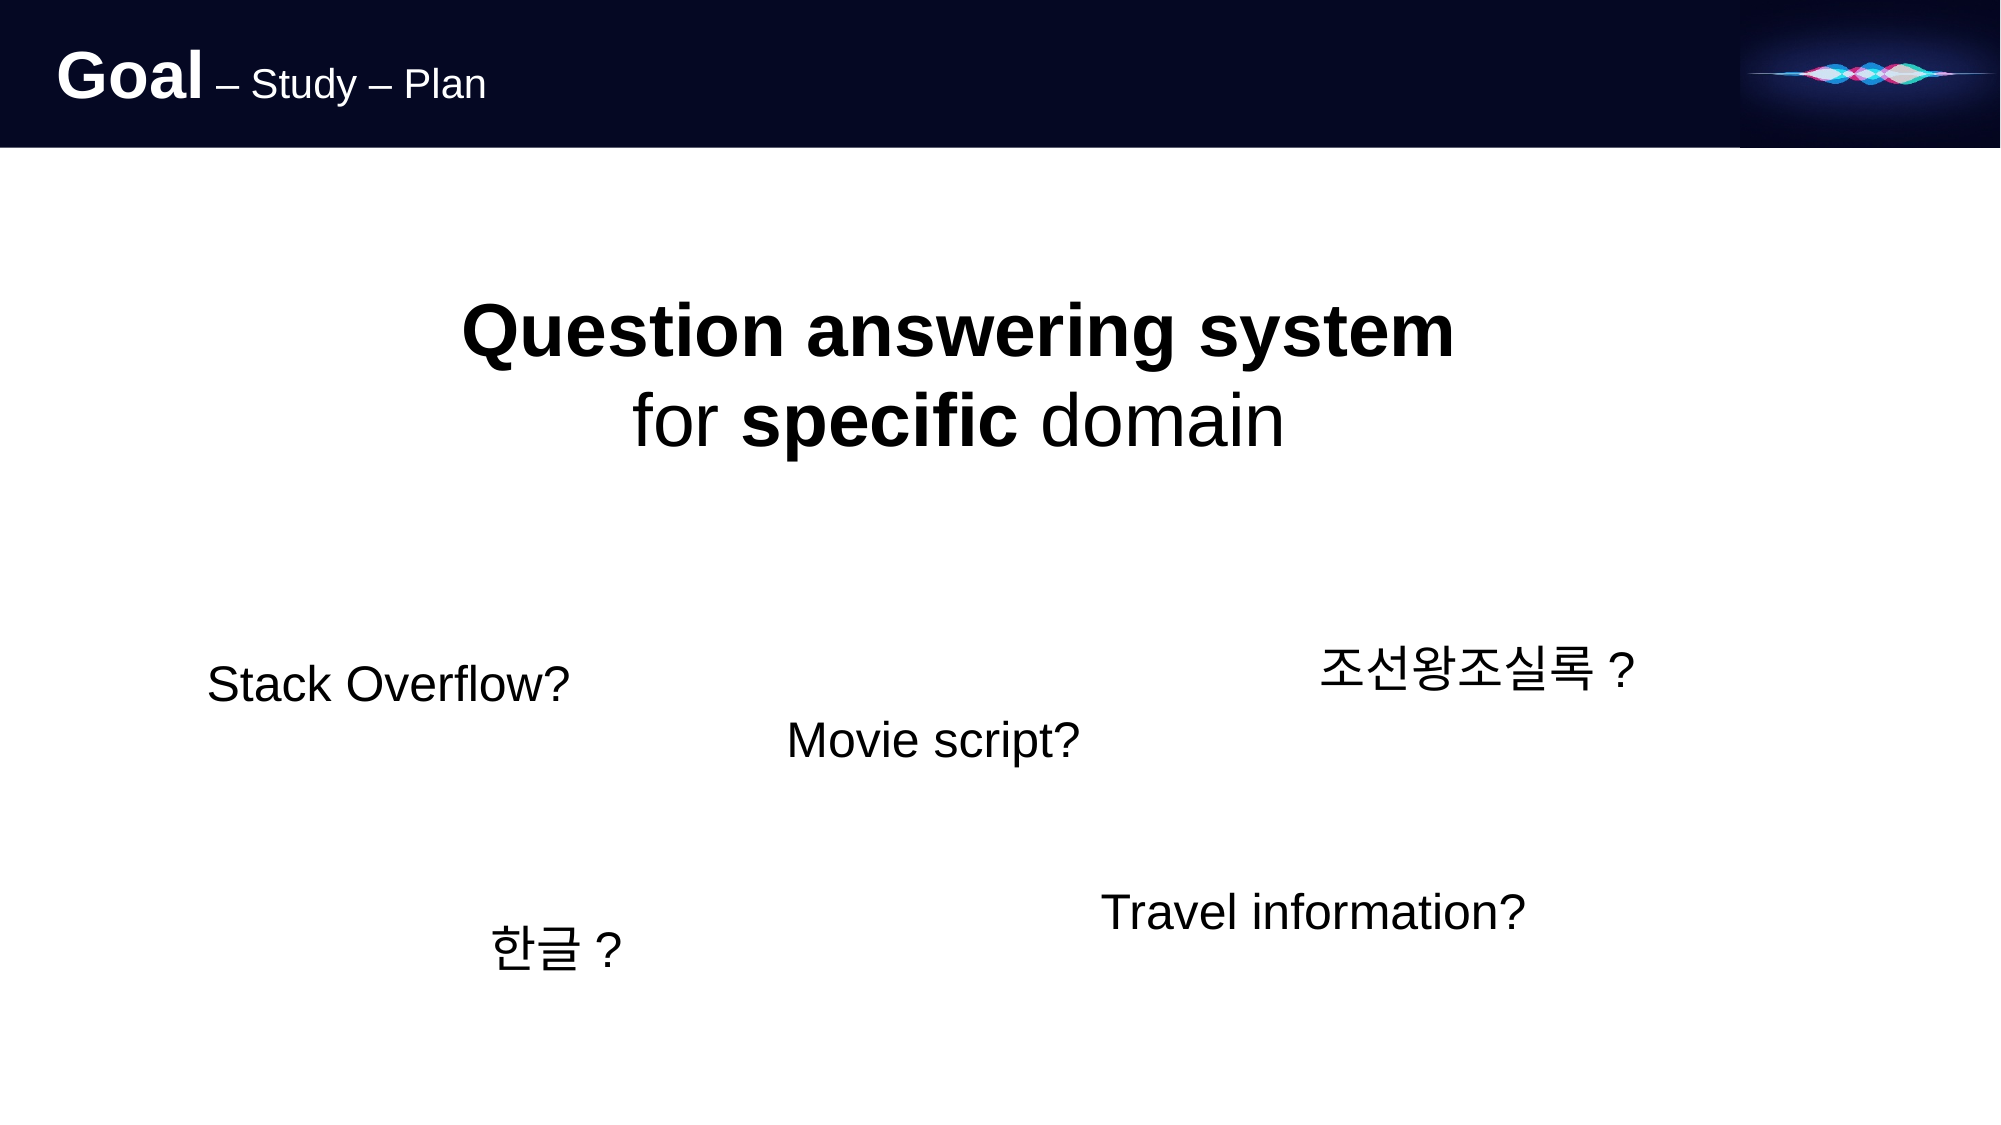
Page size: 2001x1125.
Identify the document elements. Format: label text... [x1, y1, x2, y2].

text_box Travel information? [1085, 871, 1542, 947]
text_box Goal – Study – Plan [41, 24, 960, 120]
text_box 조선왕조실록? [1304, 629, 1651, 705]
text_box Stack Overflow? [191, 644, 586, 719]
text_box Movie script? [771, 699, 1096, 775]
picture [1741, 0, 2001, 148]
text_box 한글? [475, 909, 638, 985]
text_box Question answering system for specific domain [446, 274, 1473, 469]
